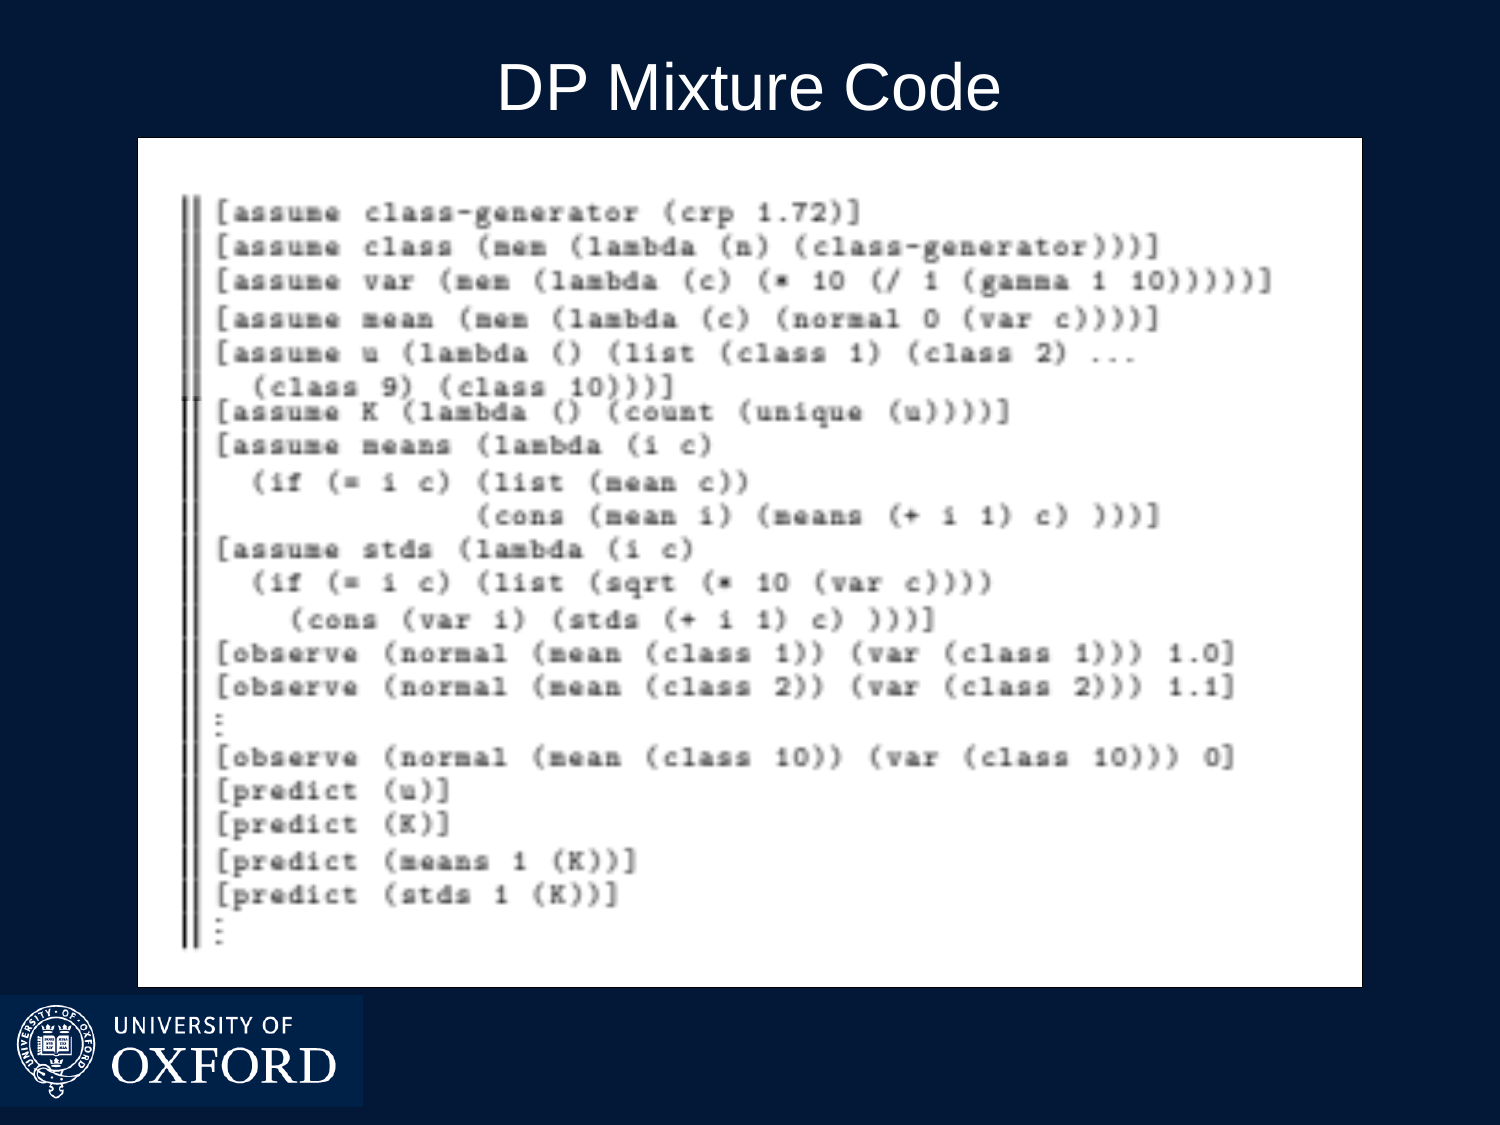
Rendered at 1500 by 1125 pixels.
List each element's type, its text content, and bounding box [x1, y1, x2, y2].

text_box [162, 162, 1338, 961]
title DP Mixture Code [112, 47, 1388, 201]
text_box [137, 201, 1363, 988]
picture [0, 995, 363, 1107]
